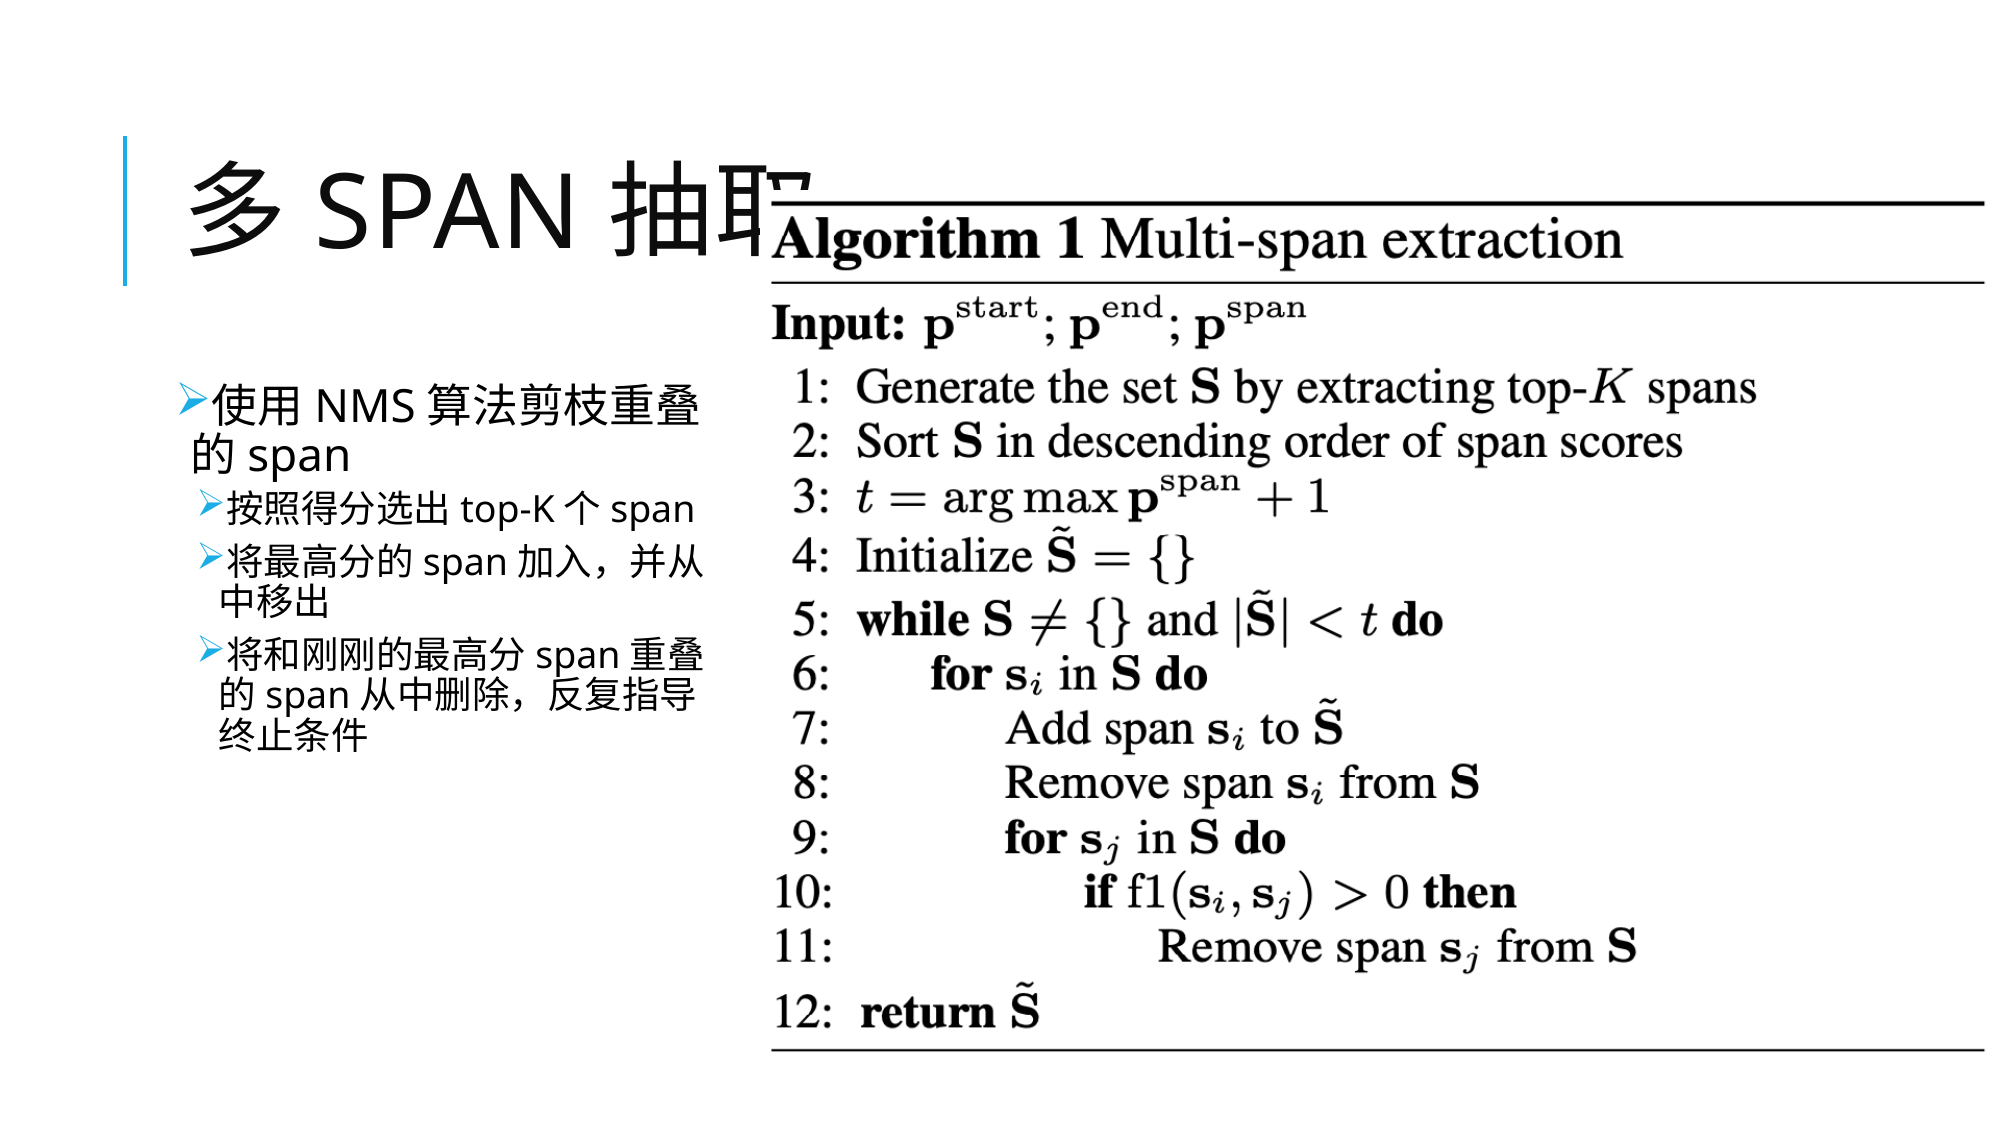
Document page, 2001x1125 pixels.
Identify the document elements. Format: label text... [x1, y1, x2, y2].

title 多span抽取 [168, 96, 1763, 342]
picture [760, 190, 2000, 1066]
